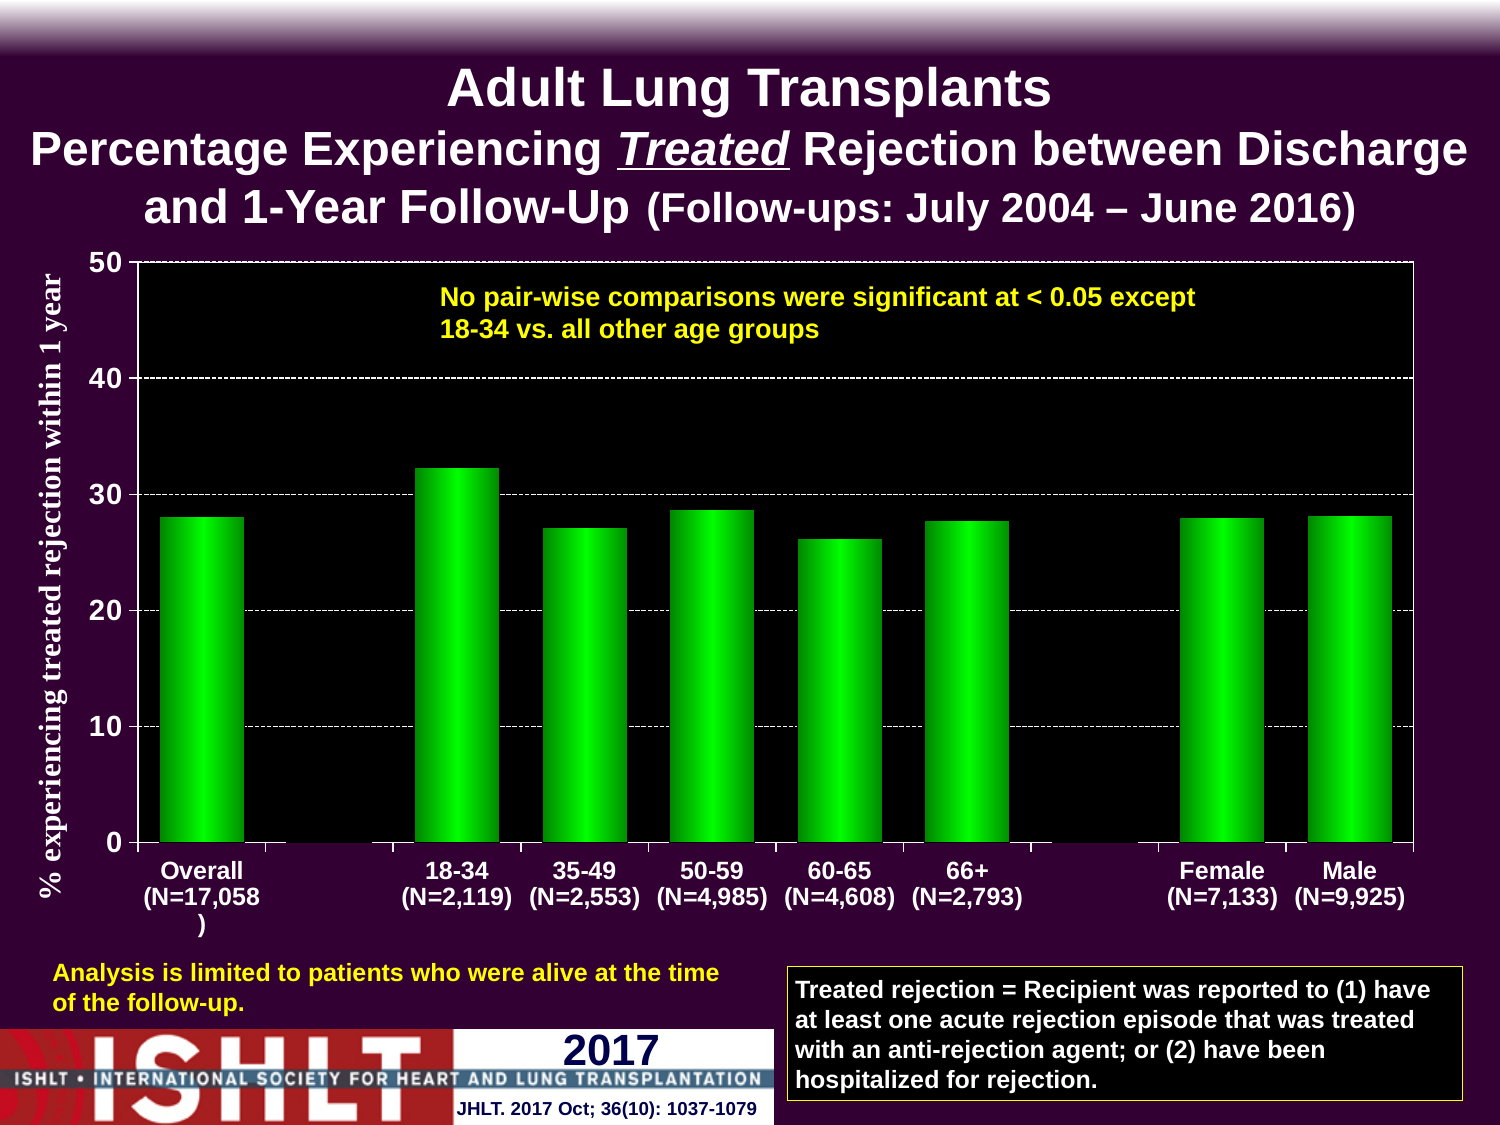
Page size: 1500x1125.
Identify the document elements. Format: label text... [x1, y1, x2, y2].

text_box Adult Lung Transplants Percentage Experiencing Treated Rejection between Discharge [0, 7, 1500, 220]
chart [24, 237, 1463, 1088]
text_box and 1-Year Follow-Up [128, 168, 679, 235]
text_box Treated rejection = Recipient was reported to (1) have at least one acute rejection episode that was treated with an anti-rejection agent; or (2) have been hospitalized for rejection. [787, 1095, 1463, 1101]
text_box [0, 1013, 774, 1125]
text_box (Follow-ups: July 2004 – June 2016) [616, 173, 1386, 235]
